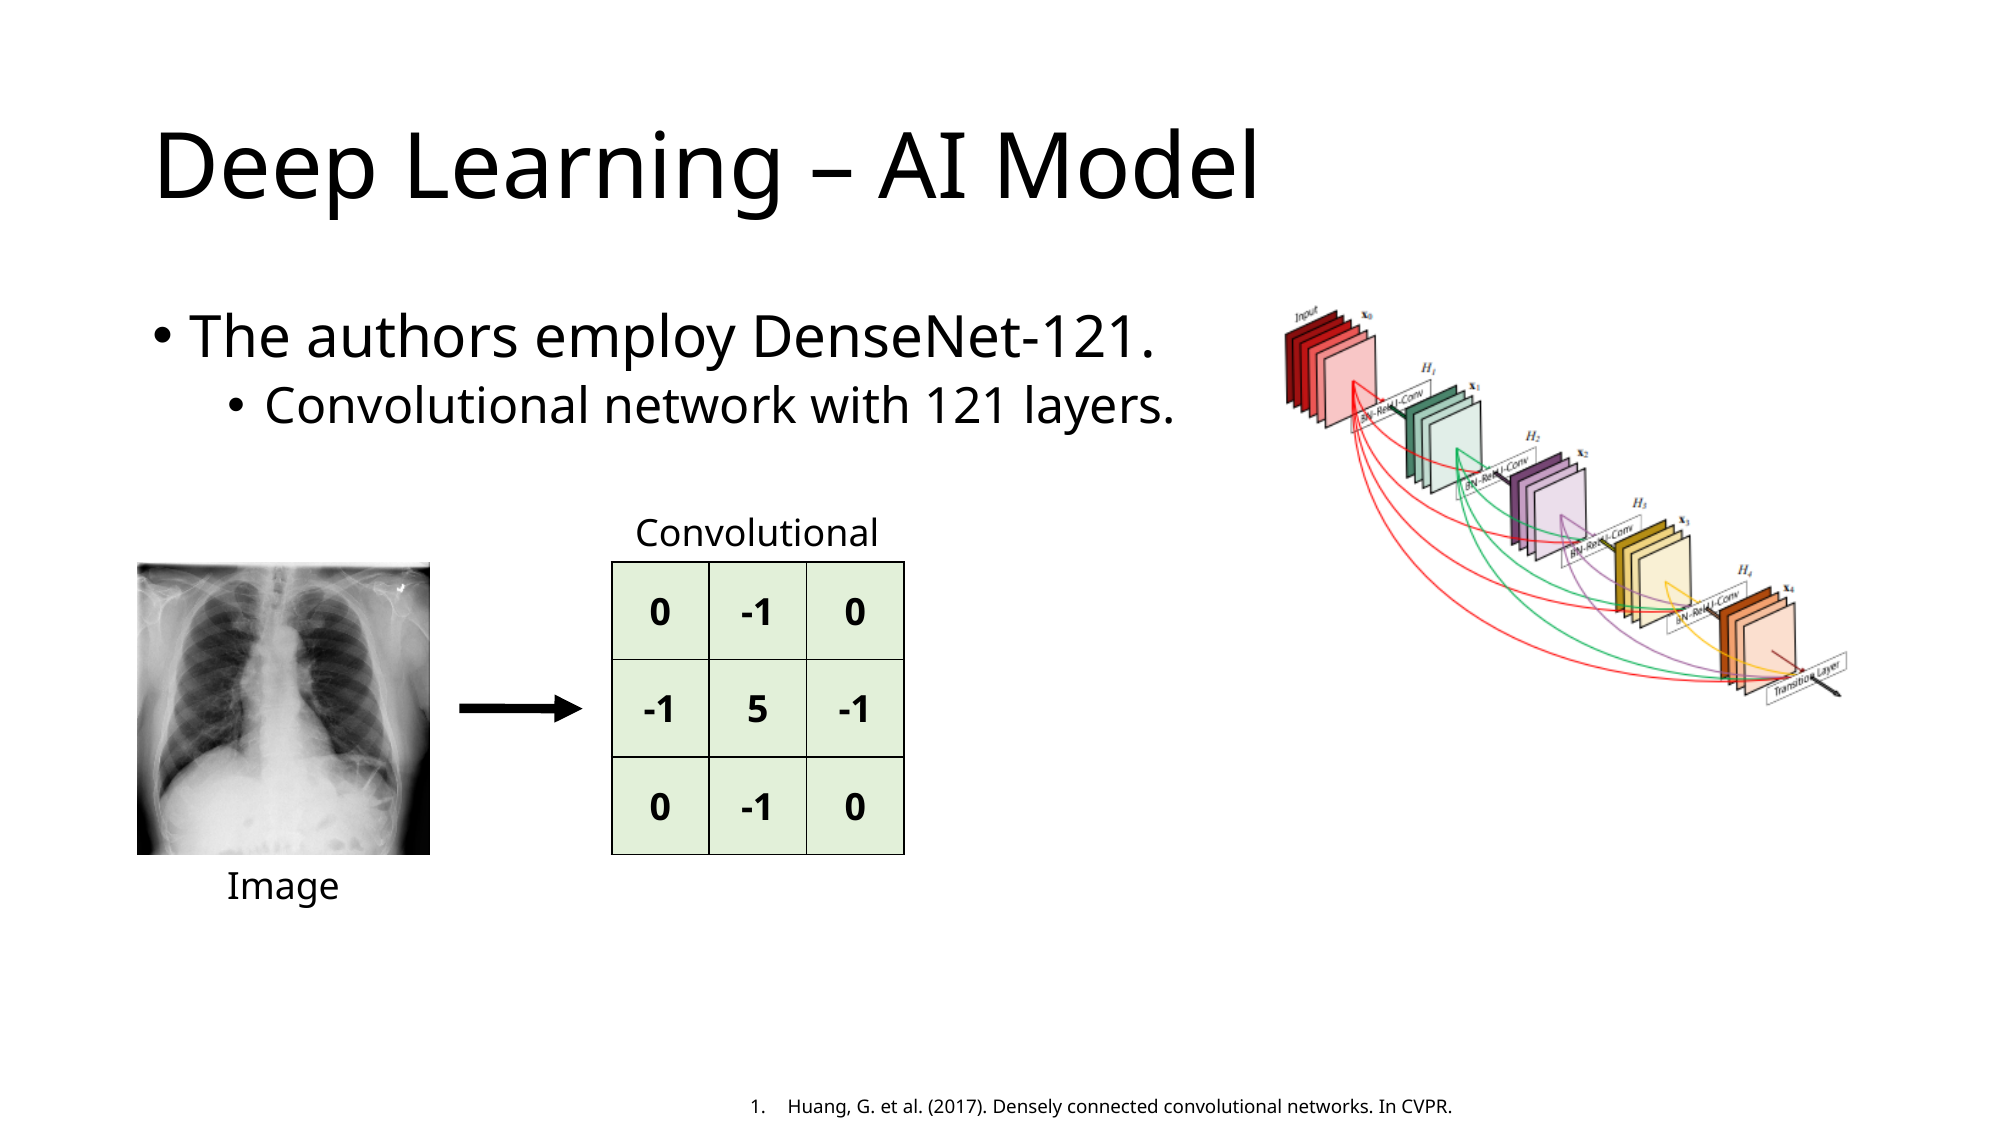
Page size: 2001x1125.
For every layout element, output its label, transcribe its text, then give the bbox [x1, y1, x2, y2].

text_box Huang, G. et al. (2017). Densely connected convolutional networks. In CVPR. [735, 1087, 2000, 1125]
picture [1238, 277, 1863, 721]
picture [137, 562, 430, 855]
table_cell 0 [807, 758, 903, 854]
table_cell 5 [710, 660, 806, 756]
table_cell -1 [710, 758, 806, 854]
table_header 0 [807, 563, 903, 659]
table_header -1 [710, 563, 806, 659]
table_cell -1 [807, 660, 903, 756]
list The authors employ DenseNet-121. Convolutional network with 121 layers. [137, 299, 1863, 1014]
table_cell -1 [613, 660, 708, 756]
text_box Image [137, 855, 430, 915]
table_header 0 [613, 563, 708, 659]
table_cell 0 [613, 758, 708, 854]
title Deep Learning – AI Model [137, 59, 1863, 278]
text_box Convolutional Filter [582, 501, 933, 607]
